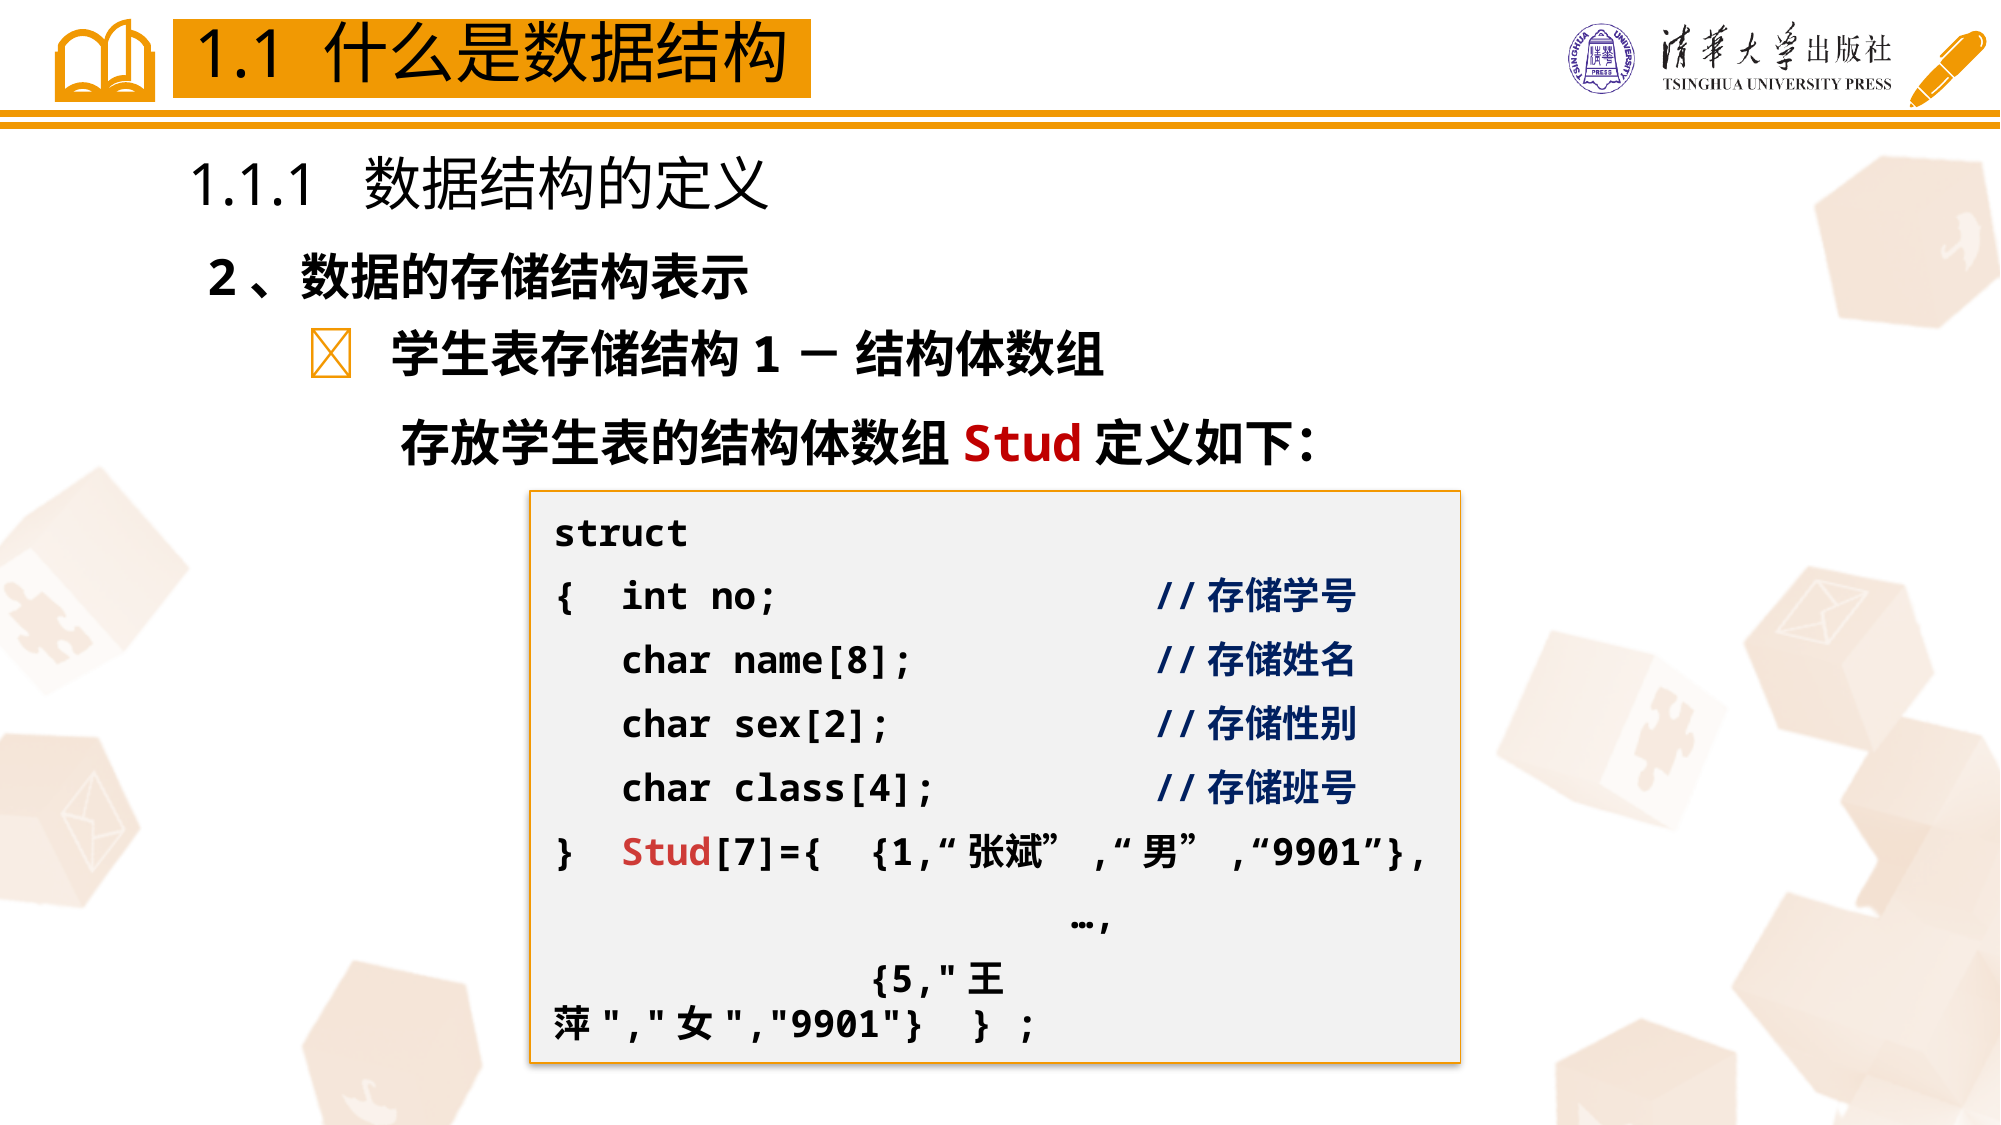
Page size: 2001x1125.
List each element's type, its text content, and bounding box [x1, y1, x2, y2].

text_box 1.1 什么是数据结构 [173, 19, 811, 98]
text_box 2、数据的存储结构表示 [193, 250, 791, 313]
picture [1936, 78, 1948, 90]
text_box 存放学生表的结构体数组Stud定义如下： [385, 403, 1288, 479]
text_box 1.1.1 数据结构的定义 [173, 153, 888, 225]
picture [1293, 342, 2000, 1125]
text_box  学生表存储结构1－ 结构体数组 [291, 327, 1154, 390]
text_box struct { int no; //存储学号 char name[8]; //存储姓名 char sex[2]; //存储性别 char class[4]; //存储班号 } Stud[7]={ {1,“张斌”,“男”,“9901”}, …, {5,"王萍","女","9901"} } ; [529, 490, 1288, 1064]
picture [1531, 0, 1973, 149]
